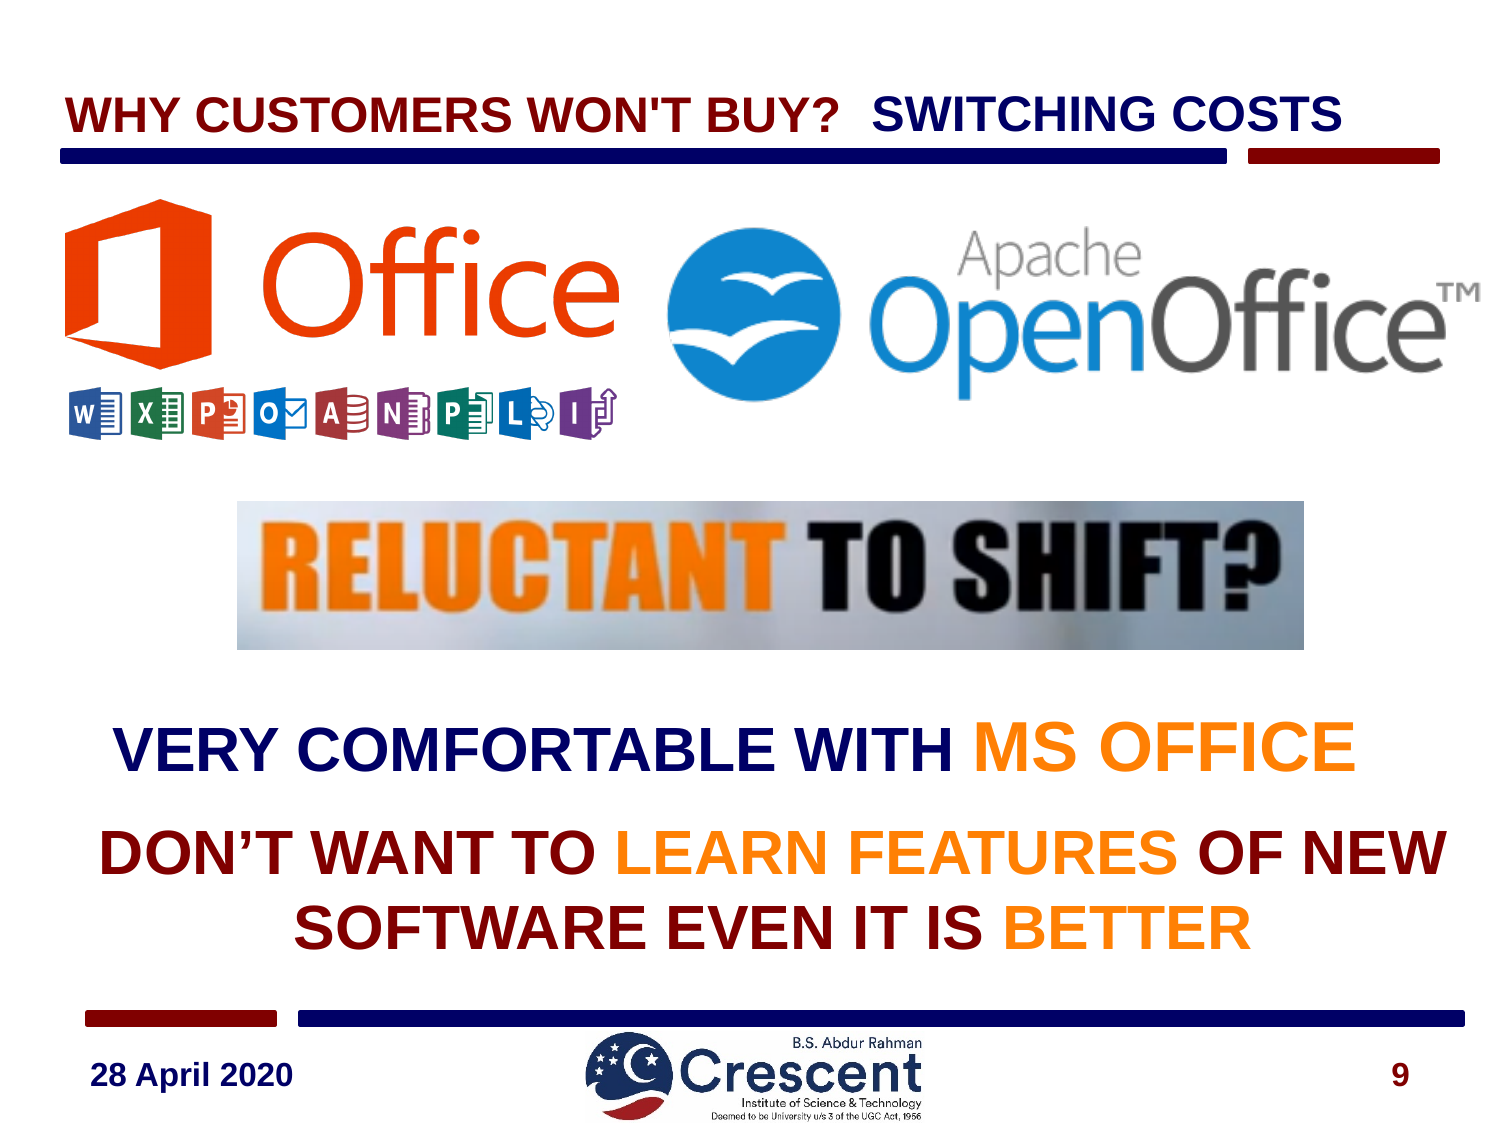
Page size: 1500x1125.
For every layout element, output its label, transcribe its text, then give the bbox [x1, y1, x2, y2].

text_box VERY COMFORTABLE WITH MS OFFICE [74, 693, 1396, 794]
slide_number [75, 1042, 425, 1103]
picture [665, 189, 1482, 441]
text_box WHY CUSTOMERS WON'T BUY? [49, 74, 875, 150]
text_box [60, 149, 1227, 164]
text_box DON’T WANT TO LEARN FEATURES OF NEW SOFTWARE EVEN IT IS BETTER [63, 804, 1483, 970]
picture [585, 1030, 926, 1124]
text_box [298, 1010, 1465, 1027]
text_box [1248, 148, 1440, 164]
picture [65, 199, 619, 441]
text_box [85, 1010, 277, 1027]
text_box SWITCHING COSTS [856, 74, 1373, 149]
picture [237, 500, 1304, 650]
slide_number 9 [1374, 1042, 1425, 1103]
